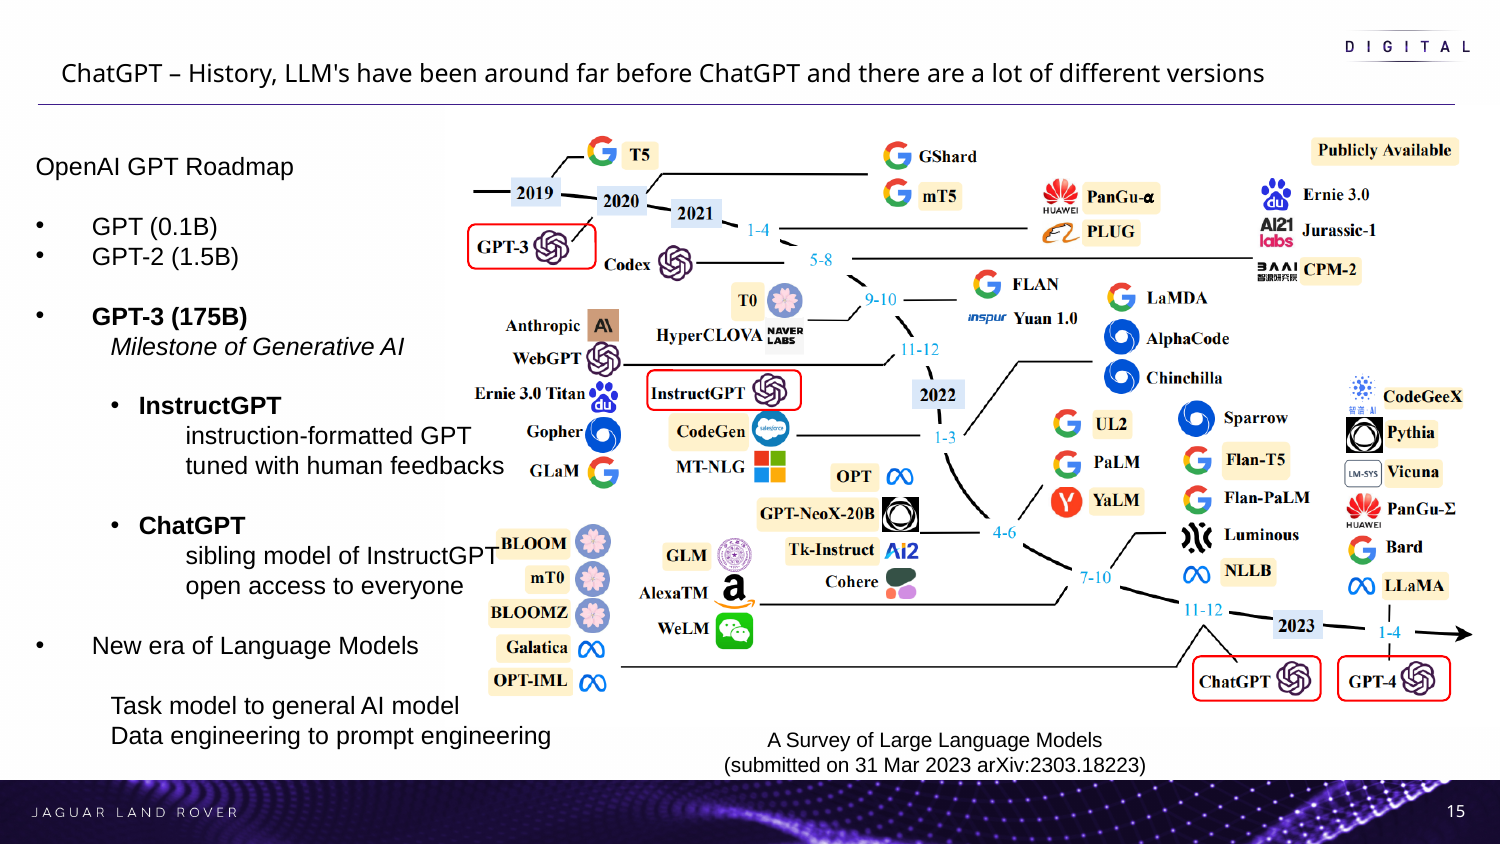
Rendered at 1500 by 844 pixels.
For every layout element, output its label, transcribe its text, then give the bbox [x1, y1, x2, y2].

text_box ChatGPT – History, LLM's have been around far before ChatGPT and there are a lot of different versions [61, 50, 1346, 81]
text_box A Survey of Large Language Models (submitted on 31 Mar 2023 arXiv:2303.18223) [714, 735, 1157, 812]
slide_number 15 [1361, 780, 1481, 844]
text_box OpenAI GPT Roadmap GPT (0.1B) GPT-2 (1.5B) GPT-3 (175B) Milestone of Generative AI InstructGPT instruction-formatted GPT tuned with human feedbacks ChatGPT sibling model of InstructGPT open access to everyone New era of Language Models Task model to general AI model Data engineering to prompt engineering [35, 150, 1108, 840]
picture [0, 0, 1500, 844]
